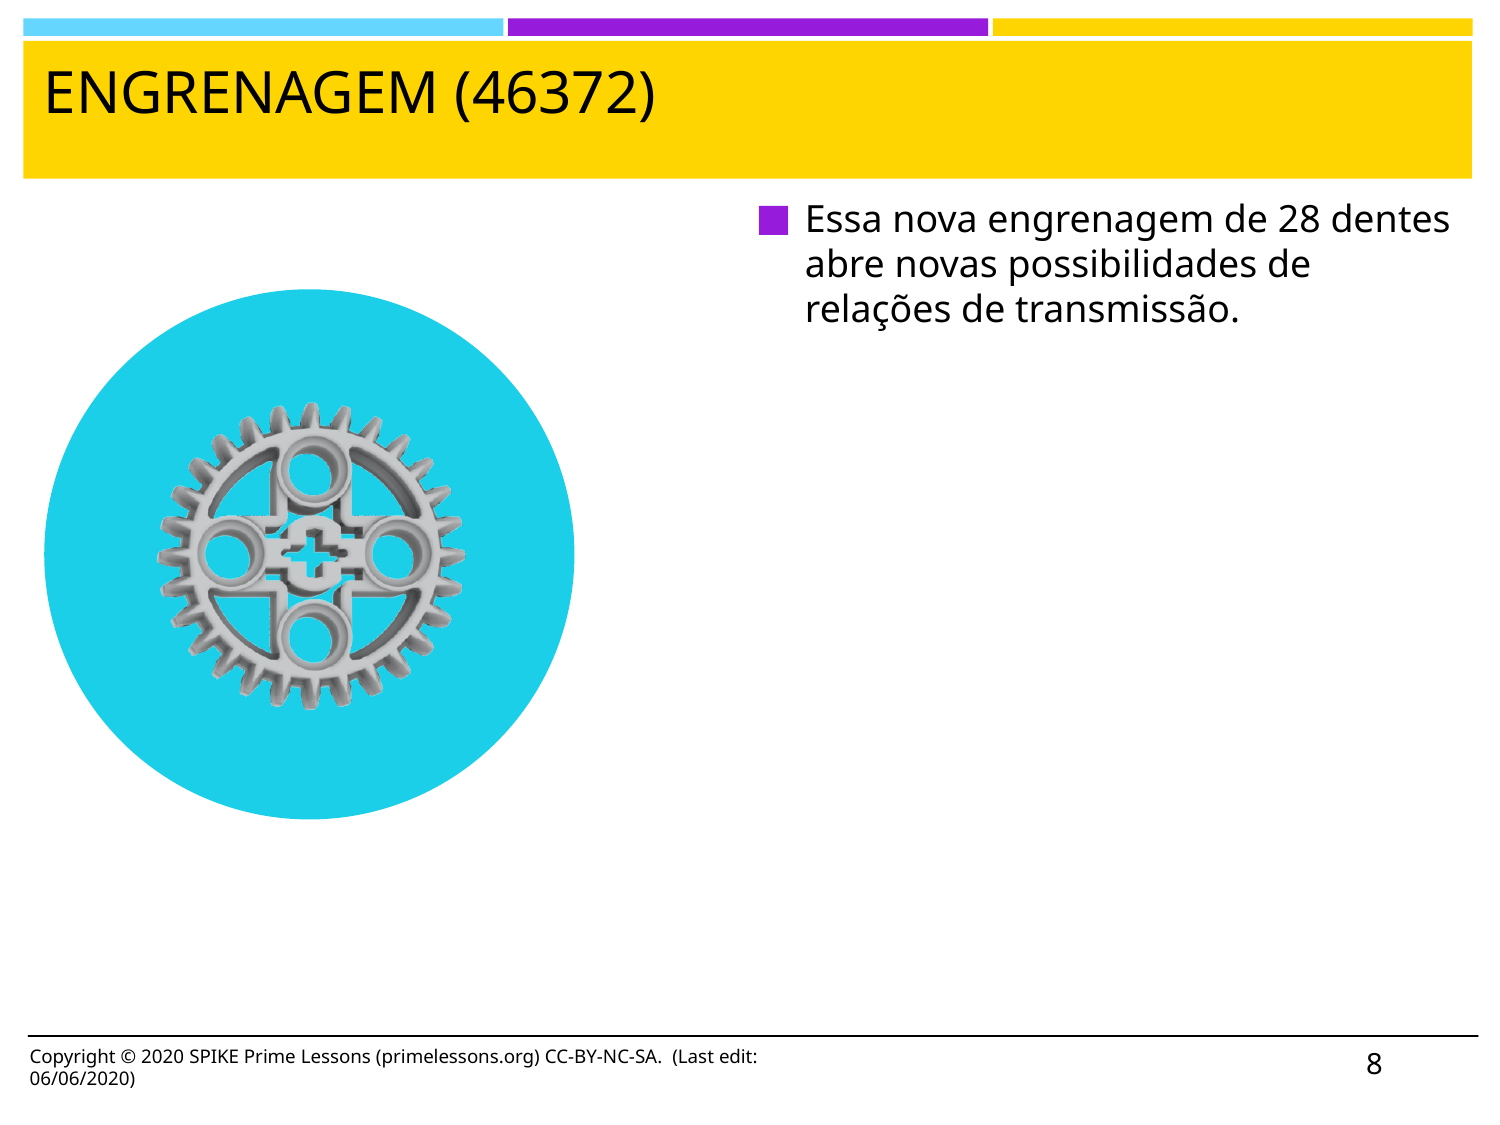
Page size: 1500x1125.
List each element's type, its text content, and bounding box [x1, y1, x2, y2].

footer Copyright © 2020 SPIKE Prime Lessons (primelessons.org) CC-BY-NC-SA. (Last edit: 06/06/2020) [14, 1036, 814, 1097]
slide_number 8 [1351, 1037, 1478, 1098]
title ENGRENAGEM (46372) [28, 48, 1464, 172]
list Essa nova engrenagem de 28 dentes abre novas possibilidades de relações de transmissão. [739, 187, 1475, 1021]
text_box [44, 289, 575, 820]
picture [123, 372, 477, 744]
